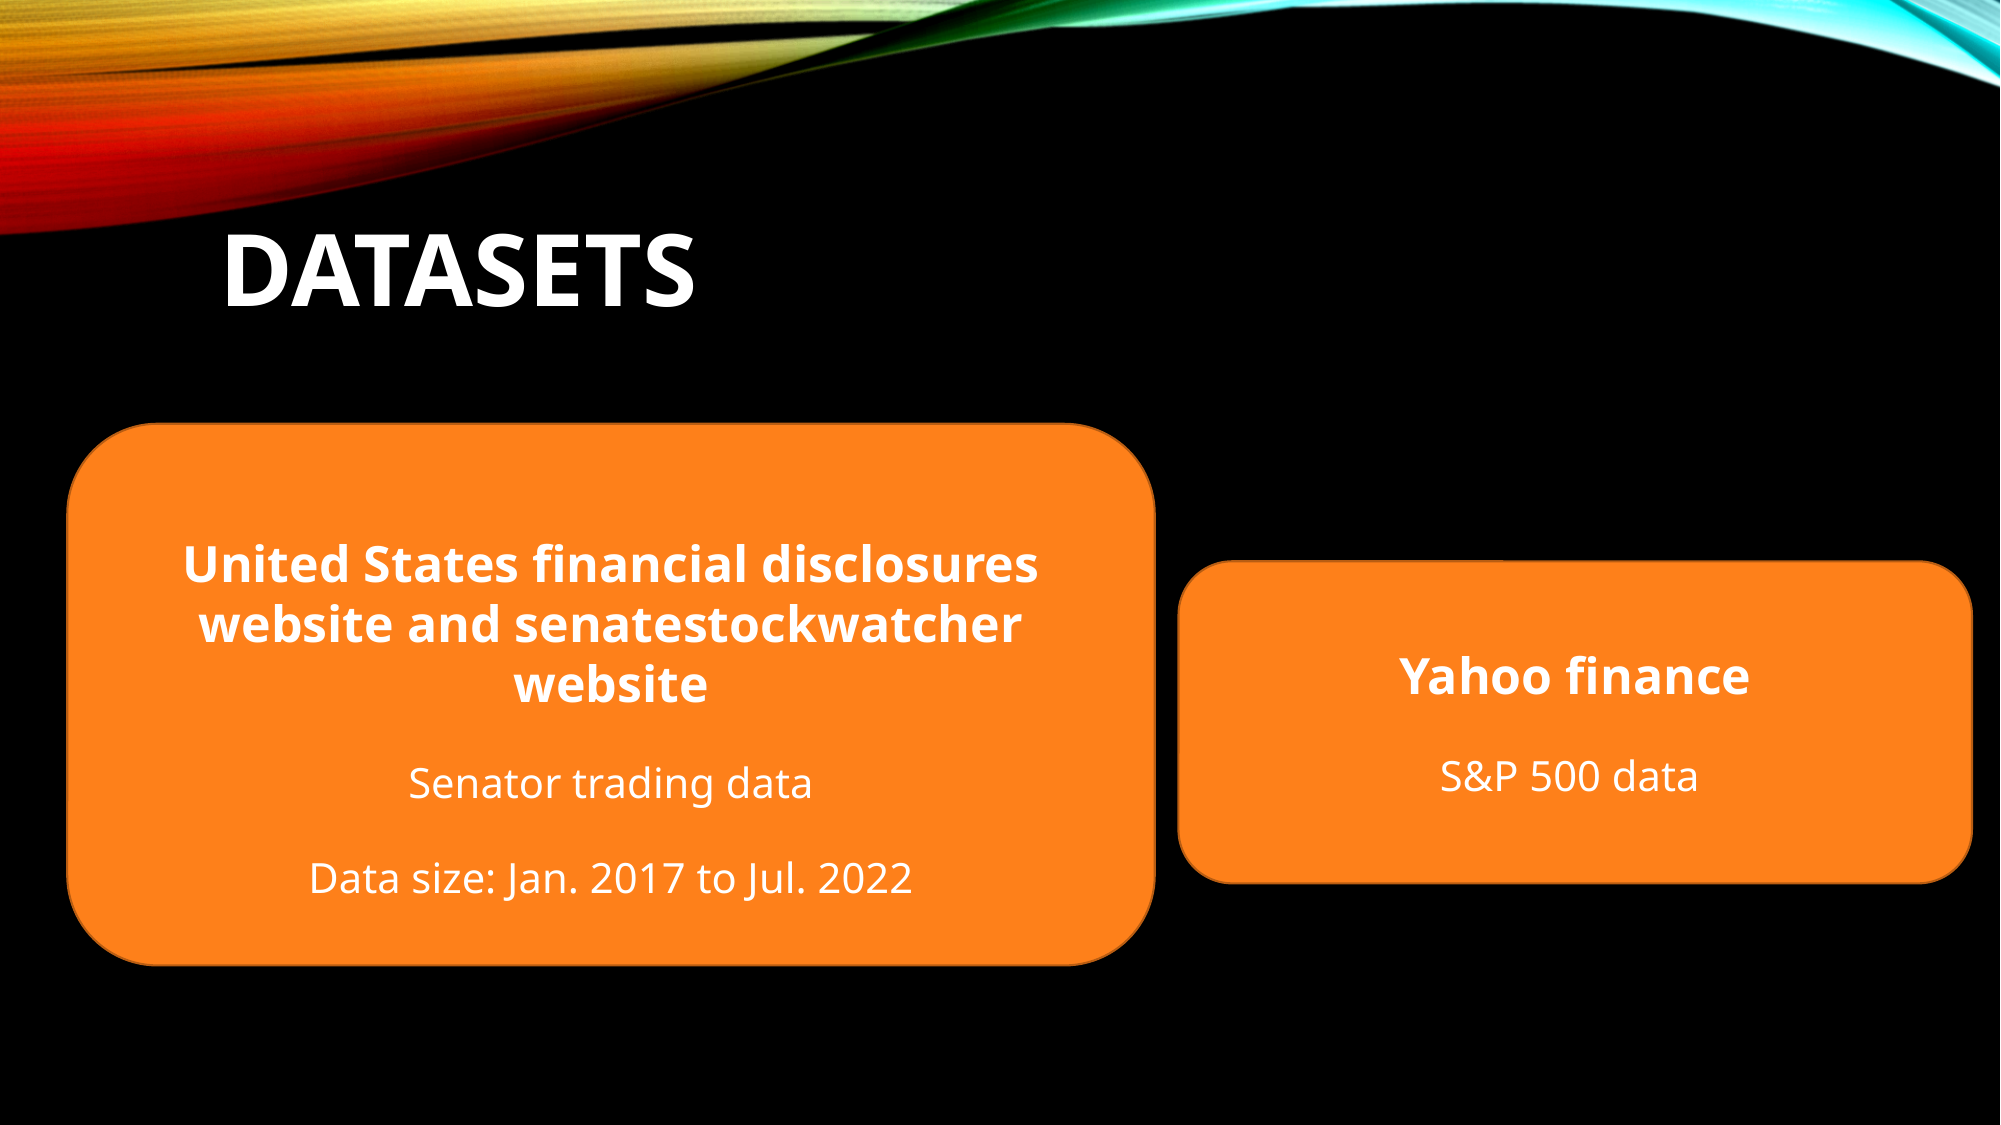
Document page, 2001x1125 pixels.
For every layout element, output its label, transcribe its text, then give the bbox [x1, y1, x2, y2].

picture [0, 0, 2000, 237]
text_box DATASETS [204, 199, 938, 335]
text_box United States financial disclosures website and senatestockwatcher website Senator trading data Data size: Jan. 2017 to Jul. 2022 [67, 423, 1155, 966]
text_box Yahoo finance S&P 500 data [1178, 561, 1972, 884]
